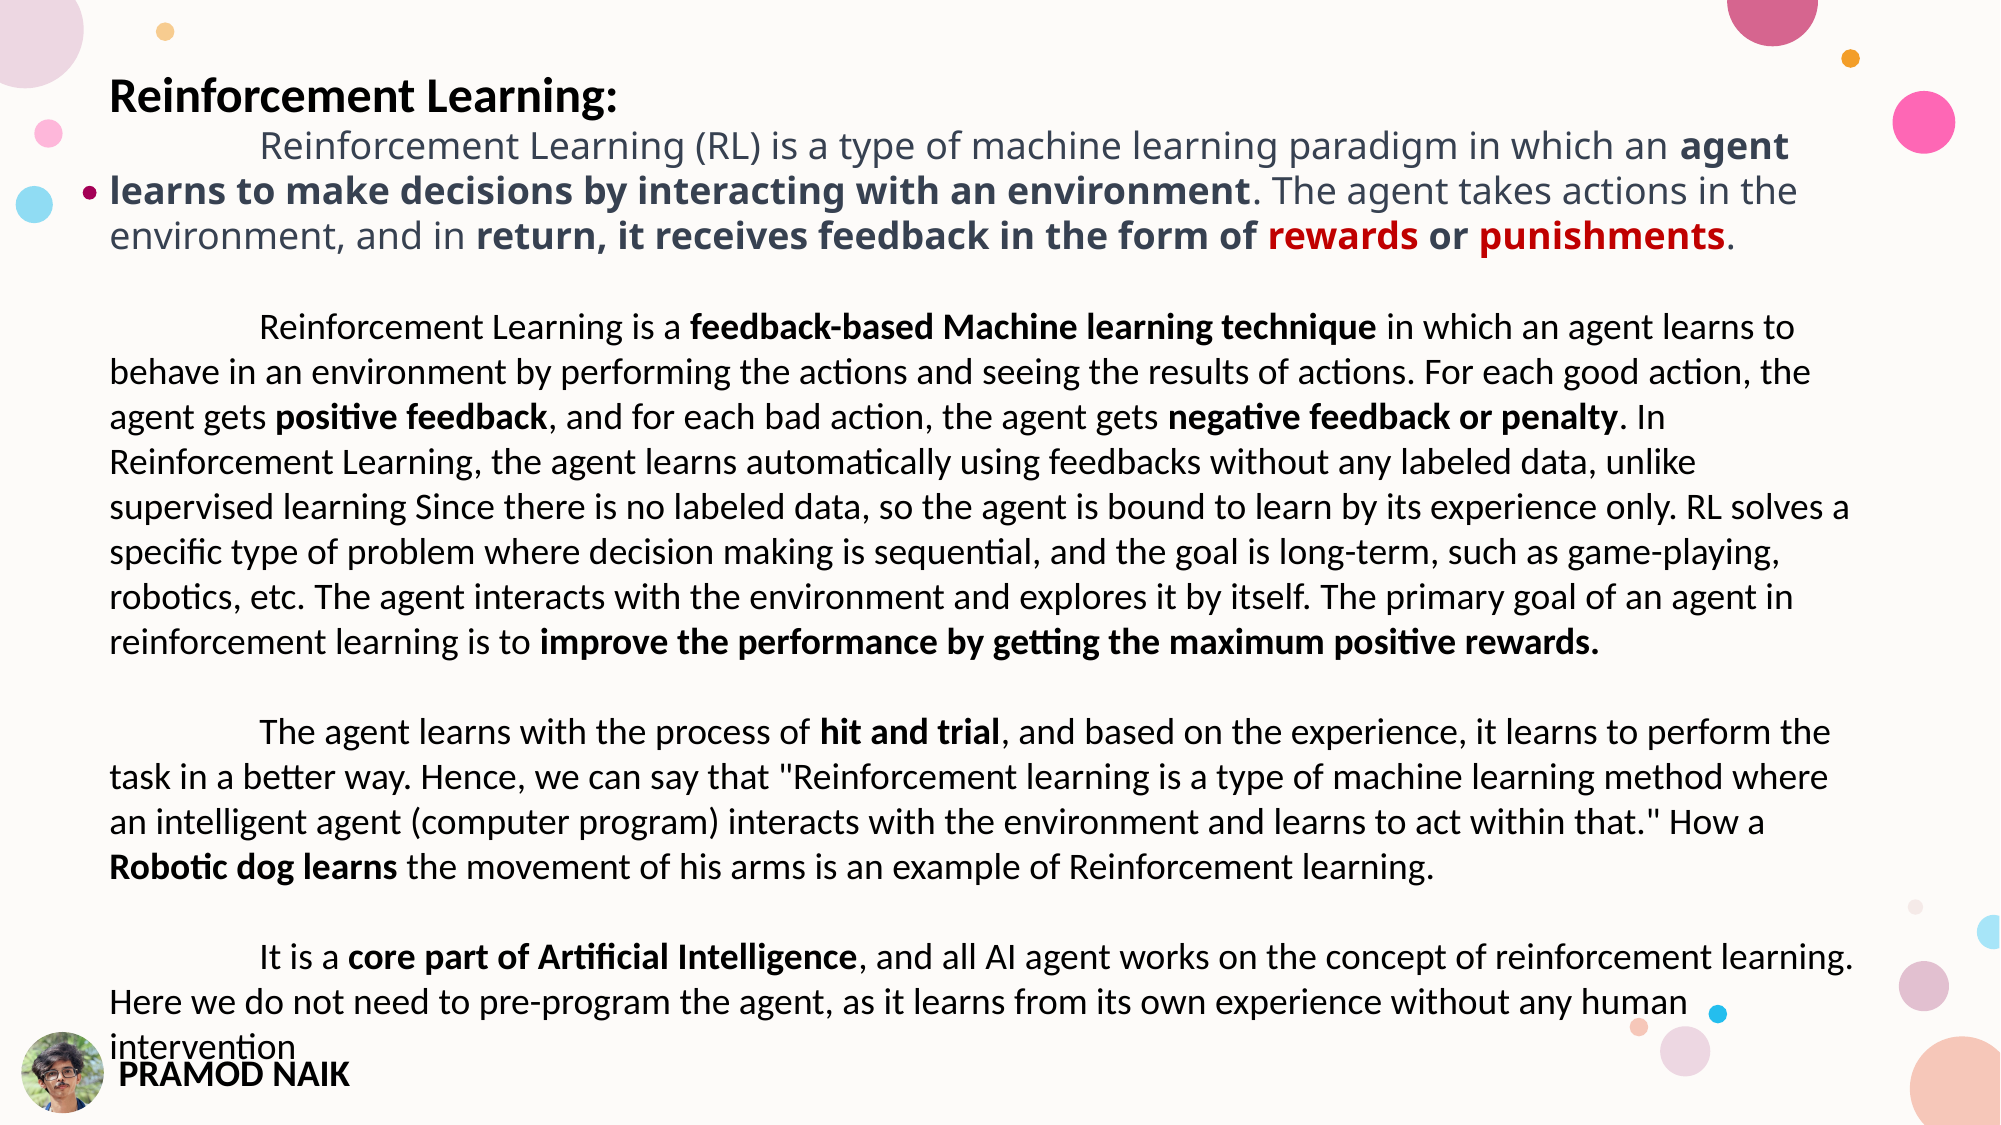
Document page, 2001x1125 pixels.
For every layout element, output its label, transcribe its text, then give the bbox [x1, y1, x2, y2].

text_box Reinforcement Learning: Reinforcement Learning (RL) is a type of machine learning paradigm in which an agent learns to make decisions by interacting with an environment. The agent takes actions in the environment, and in return, it receives feedback in the form of rewards or punishments. Reinforcement Learning is a feedback-based Machine learning technique in which an agent learns to behave in an environment by performing the actions and seeing the results of actions. For each good action, the agent gets positive feedback, and for each bad action, the agent gets negative feedback or penalty. In Reinforcement Learning, the agent learns automatically using feedbacks without any labeled data, unlike supervised learning Since there is no labeled data, so the agent is bound to learn by its experience only. RL solves a specific type of problem where decision making is sequential, and the goal is long-term, such as game-playing, robotics, etc. The agent interacts with the environment and explores it by itself. The primary goal of an agent in reinforcement learning is to improve the performance by getting the maximum positive rewards. The agent learns with the process of hit and trial, and based on the experience, it learns to perform the task in a better way. Hence, we can say that "Reinforcement learning is a type of machine learning method where an intelligent agent (computer program) interacts with the environment and learns to act within that." How a Robotic dog learns the movement of his arms is an example of Reinforcement learning. It is a core part of Artificial Intelligence, and all AI agent works on the concept of reinforcement learning. Here we do not need to pre-program the agent, as it learns from its own experience without any human intervention [94, 55, 1879, 1120]
picture [21, 1031, 94, 1114]
